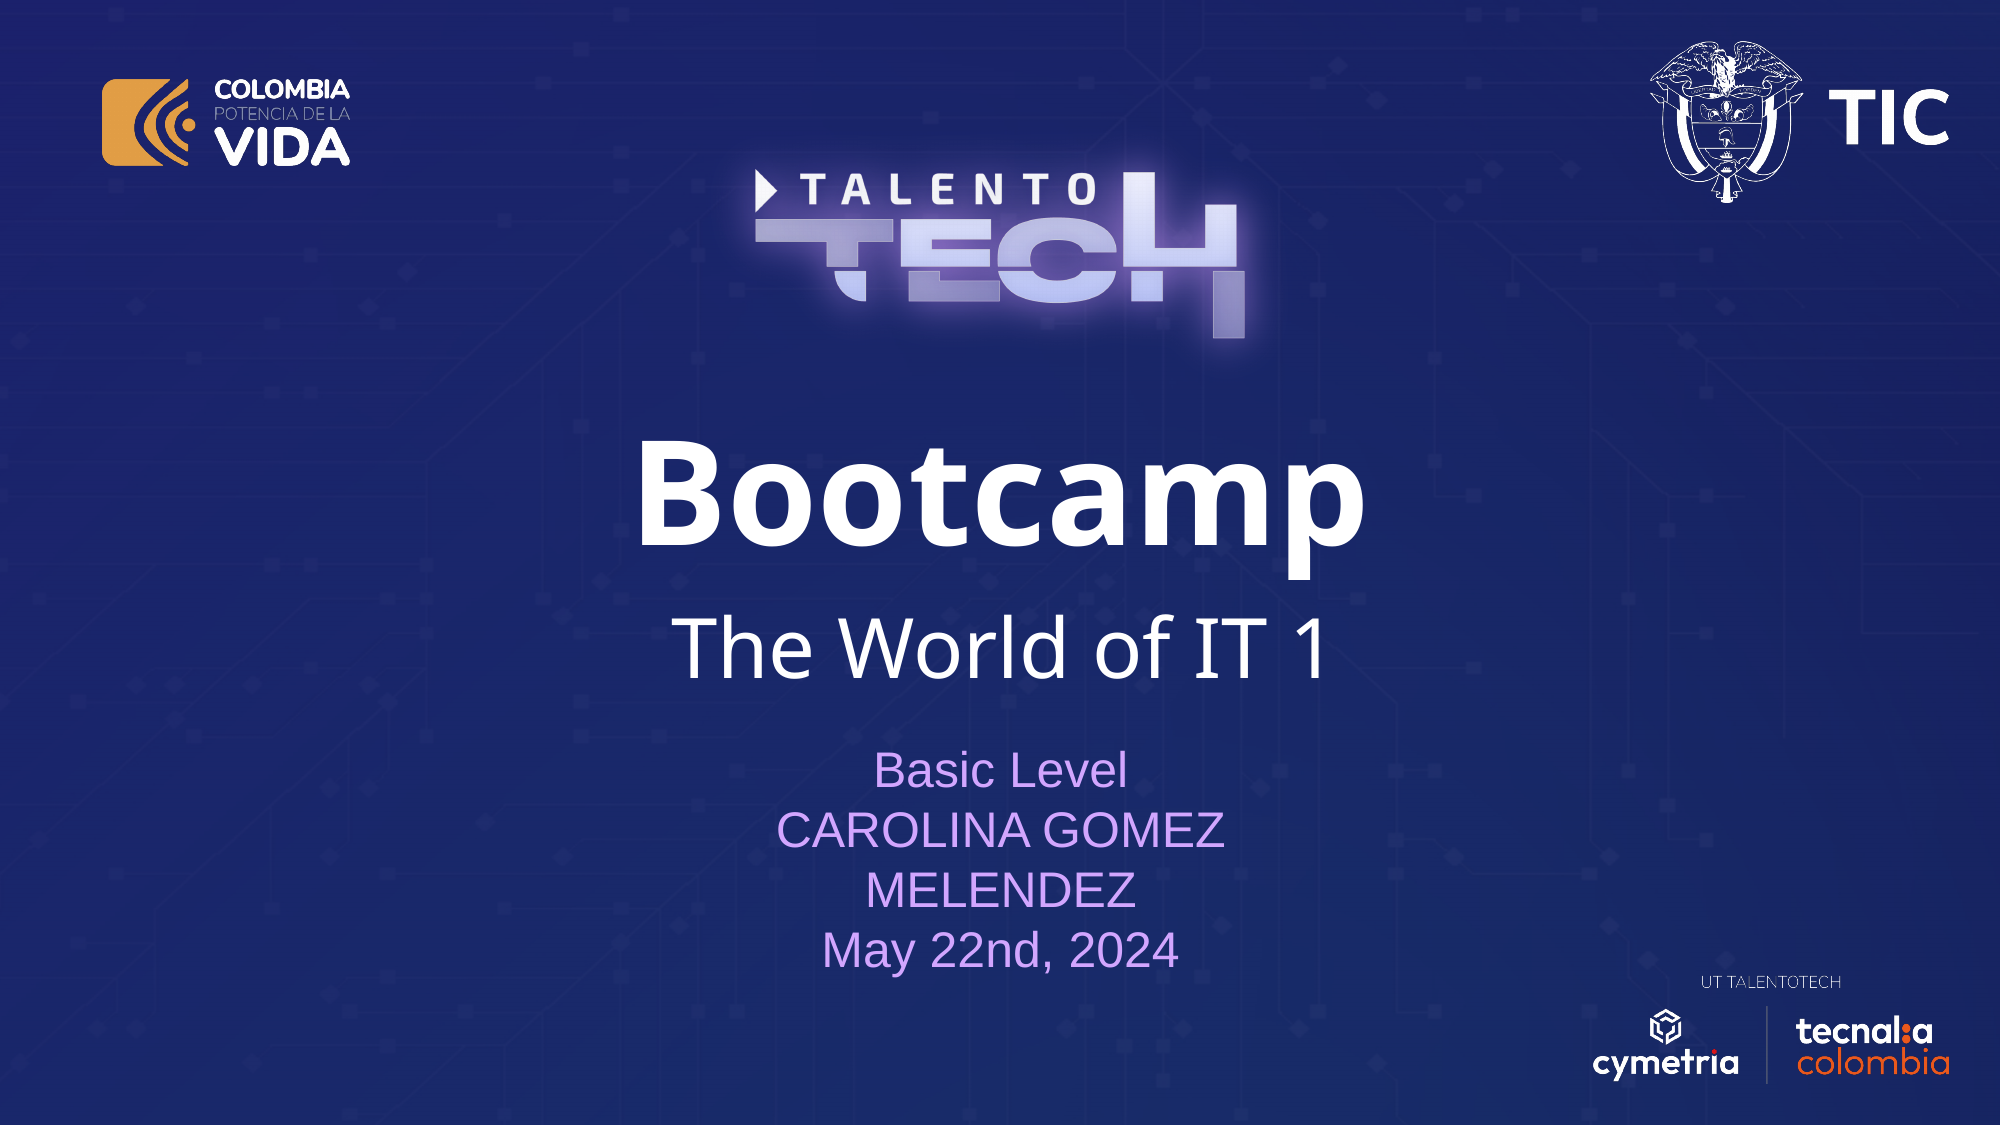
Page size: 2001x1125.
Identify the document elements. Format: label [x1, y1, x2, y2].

picture [691, 204, 1309, 402]
picture [1592, 973, 1949, 1084]
text_box [102, 41, 1949, 204]
text_box [0, 0, 2000, 1125]
